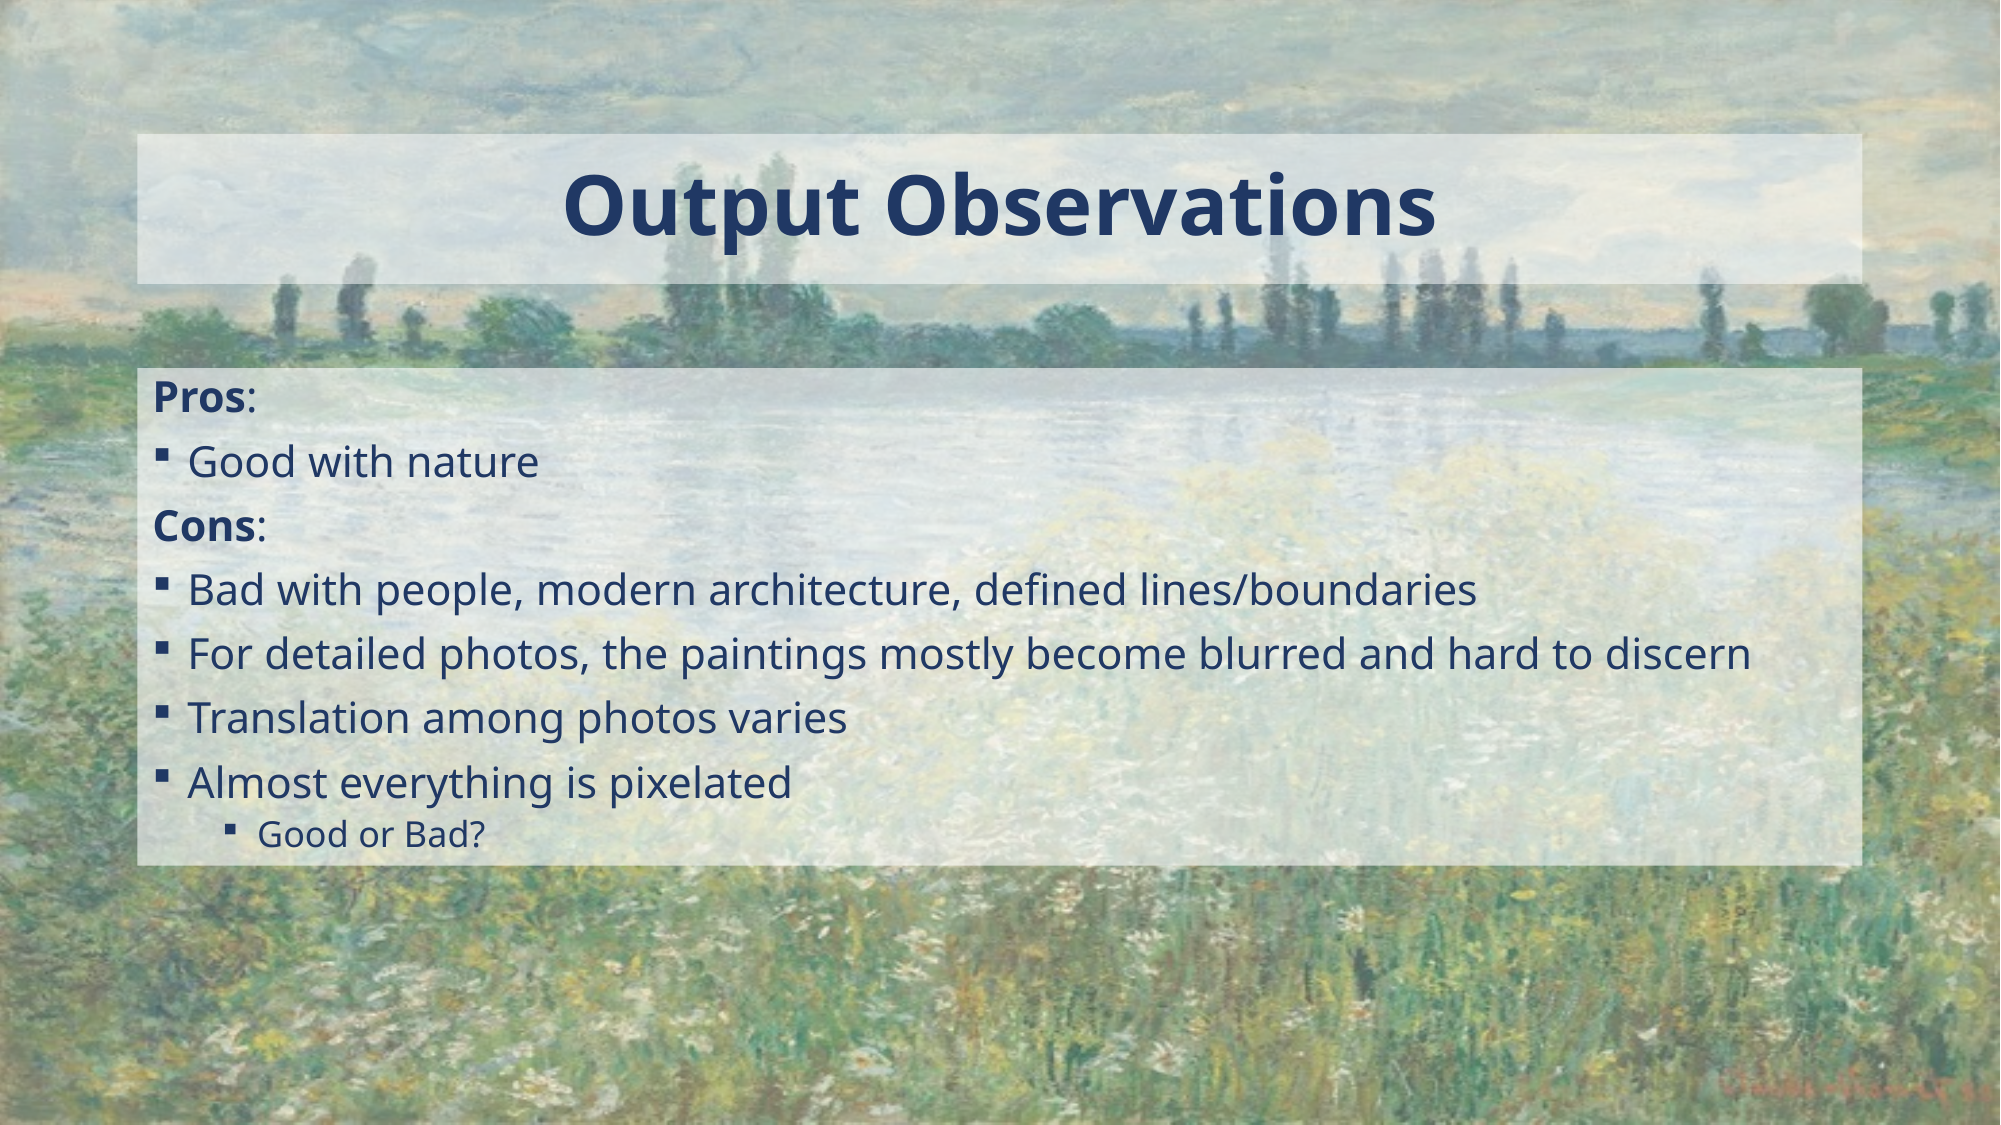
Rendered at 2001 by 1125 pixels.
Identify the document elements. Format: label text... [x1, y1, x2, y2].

list Pros: Good with nature Cons: Bad with people, modern architecture, defined lines/boundaries For detailed photos, the paintings mostly become blurred and hard to discern Translation among photos varies Almost everything is pixelated Good or Bad? [137, 368, 1863, 866]
title Output Observations [137, 133, 1863, 284]
